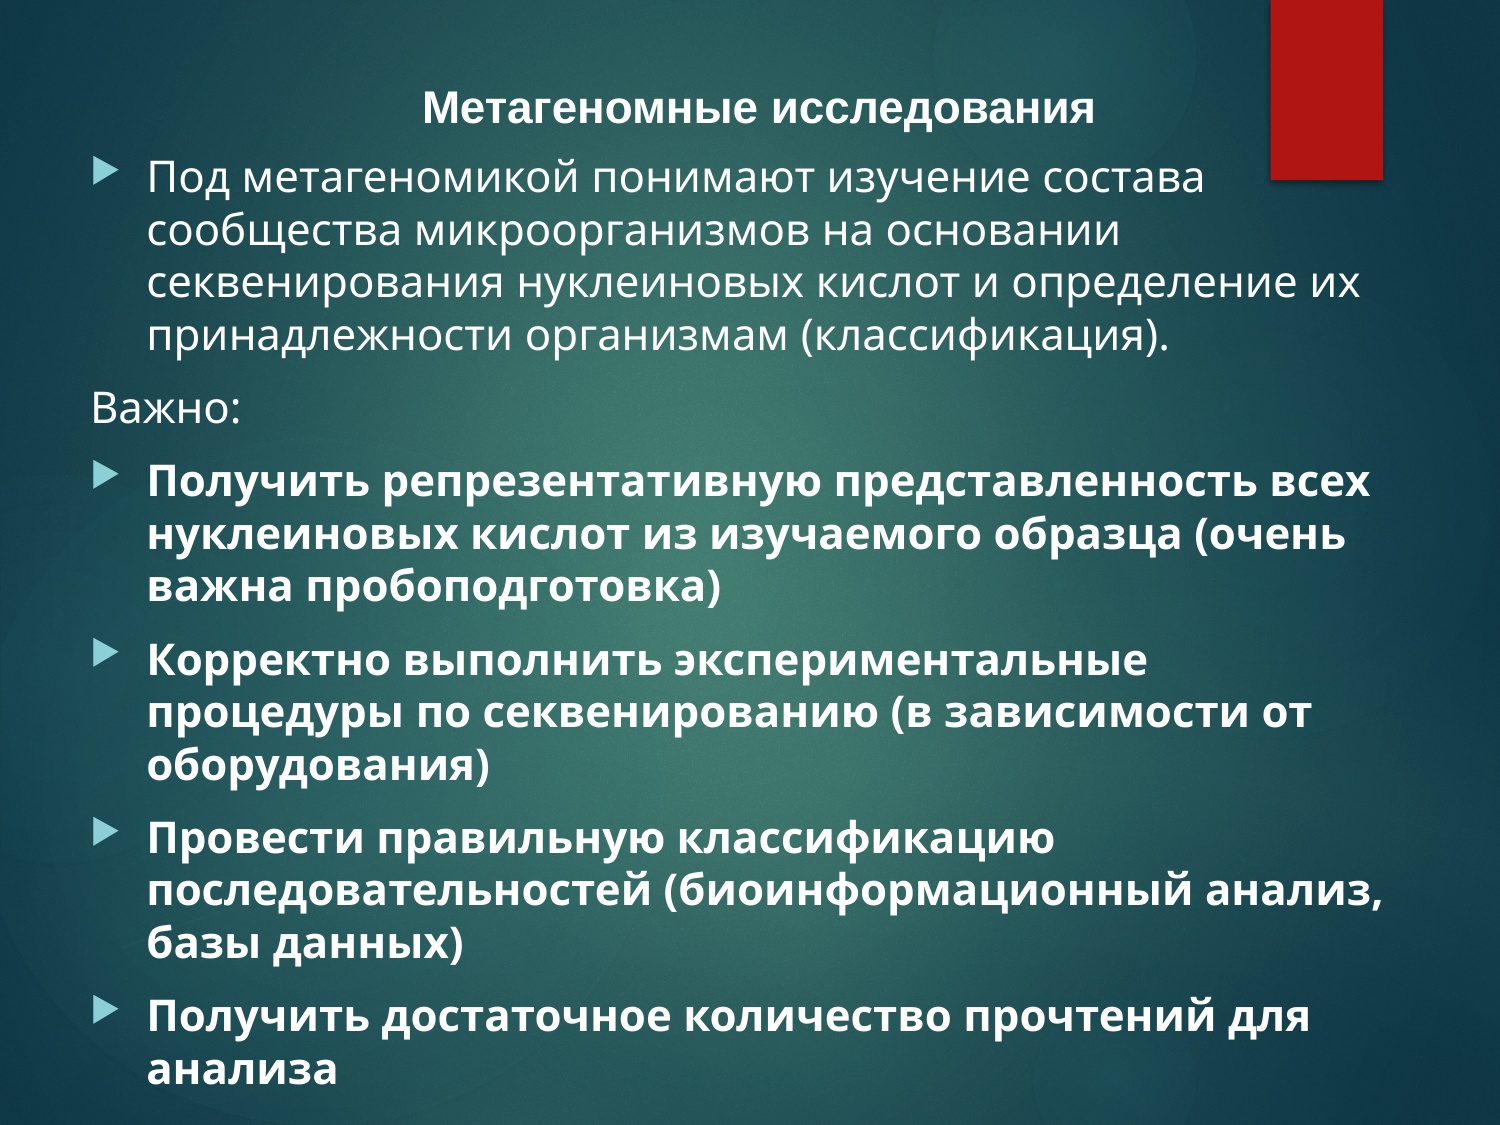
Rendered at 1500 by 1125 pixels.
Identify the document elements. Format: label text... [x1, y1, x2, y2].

list Под метагеномикой понимают изучение состава сообщества микроорганизмов на основании секвенирования нуклеиновых кислот и определение их принадлежности организмам (классификация). Важно: Получить репрезентативную представленность всех нуклеиновых кислот из изучаемого образца (очень важна пробоподготовка) Корректно выполнить экспериментальные процедуры по секвенированию (в зависимости от оборудования) Провести правильную классификацию последовательностей (биоинформационный анализ, базы данных) Получить достаточное количество прочтений для анализа [75, 141, 1425, 1075]
text_box Метагеномные исследования [407, 42, 1154, 140]
